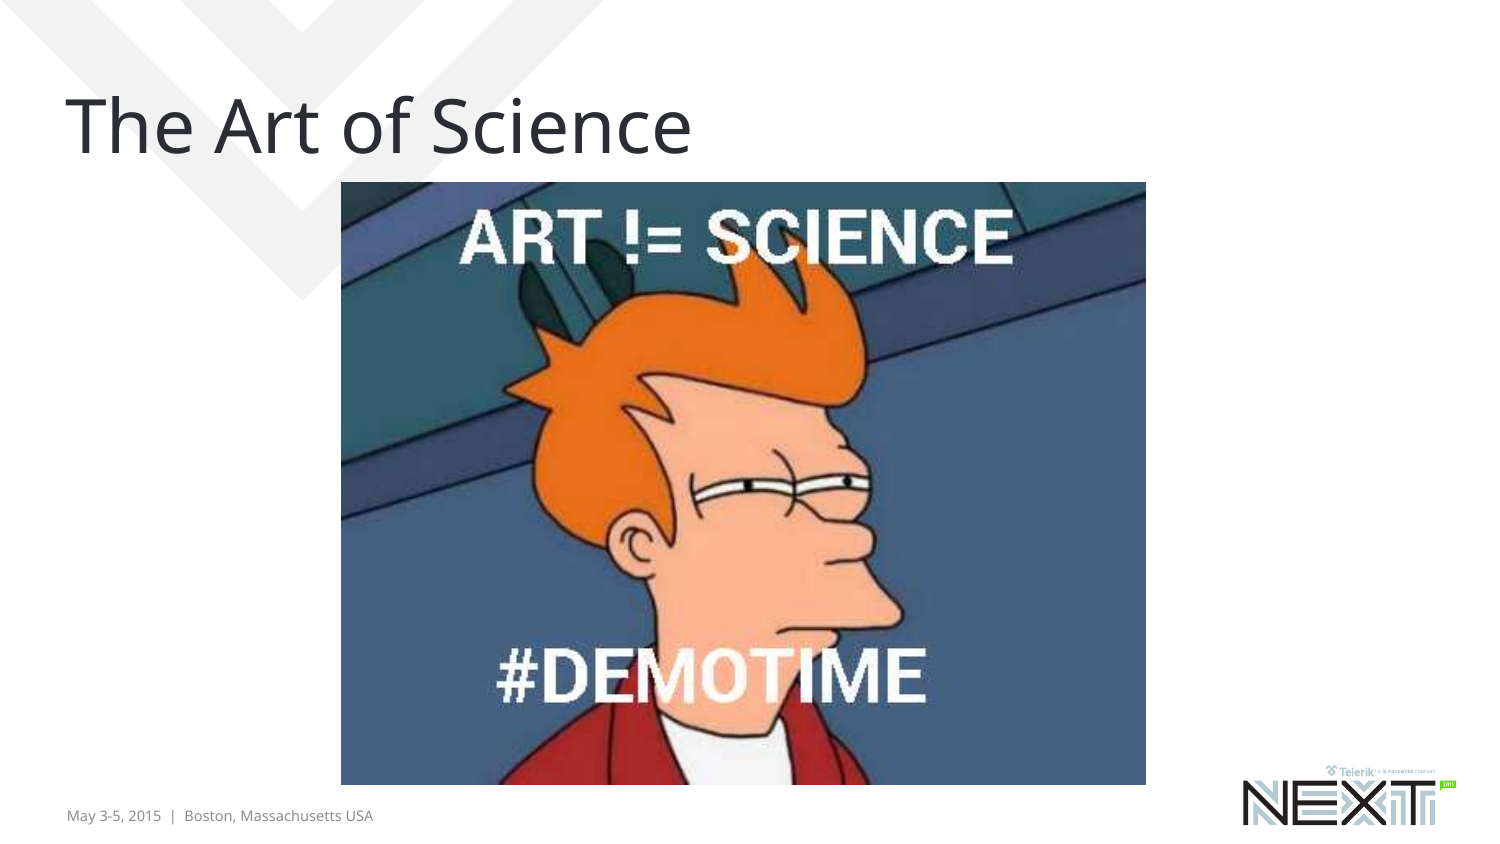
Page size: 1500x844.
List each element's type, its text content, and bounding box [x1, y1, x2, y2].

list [341, 182, 1146, 785]
title The Art of Science [53, 49, 1434, 208]
